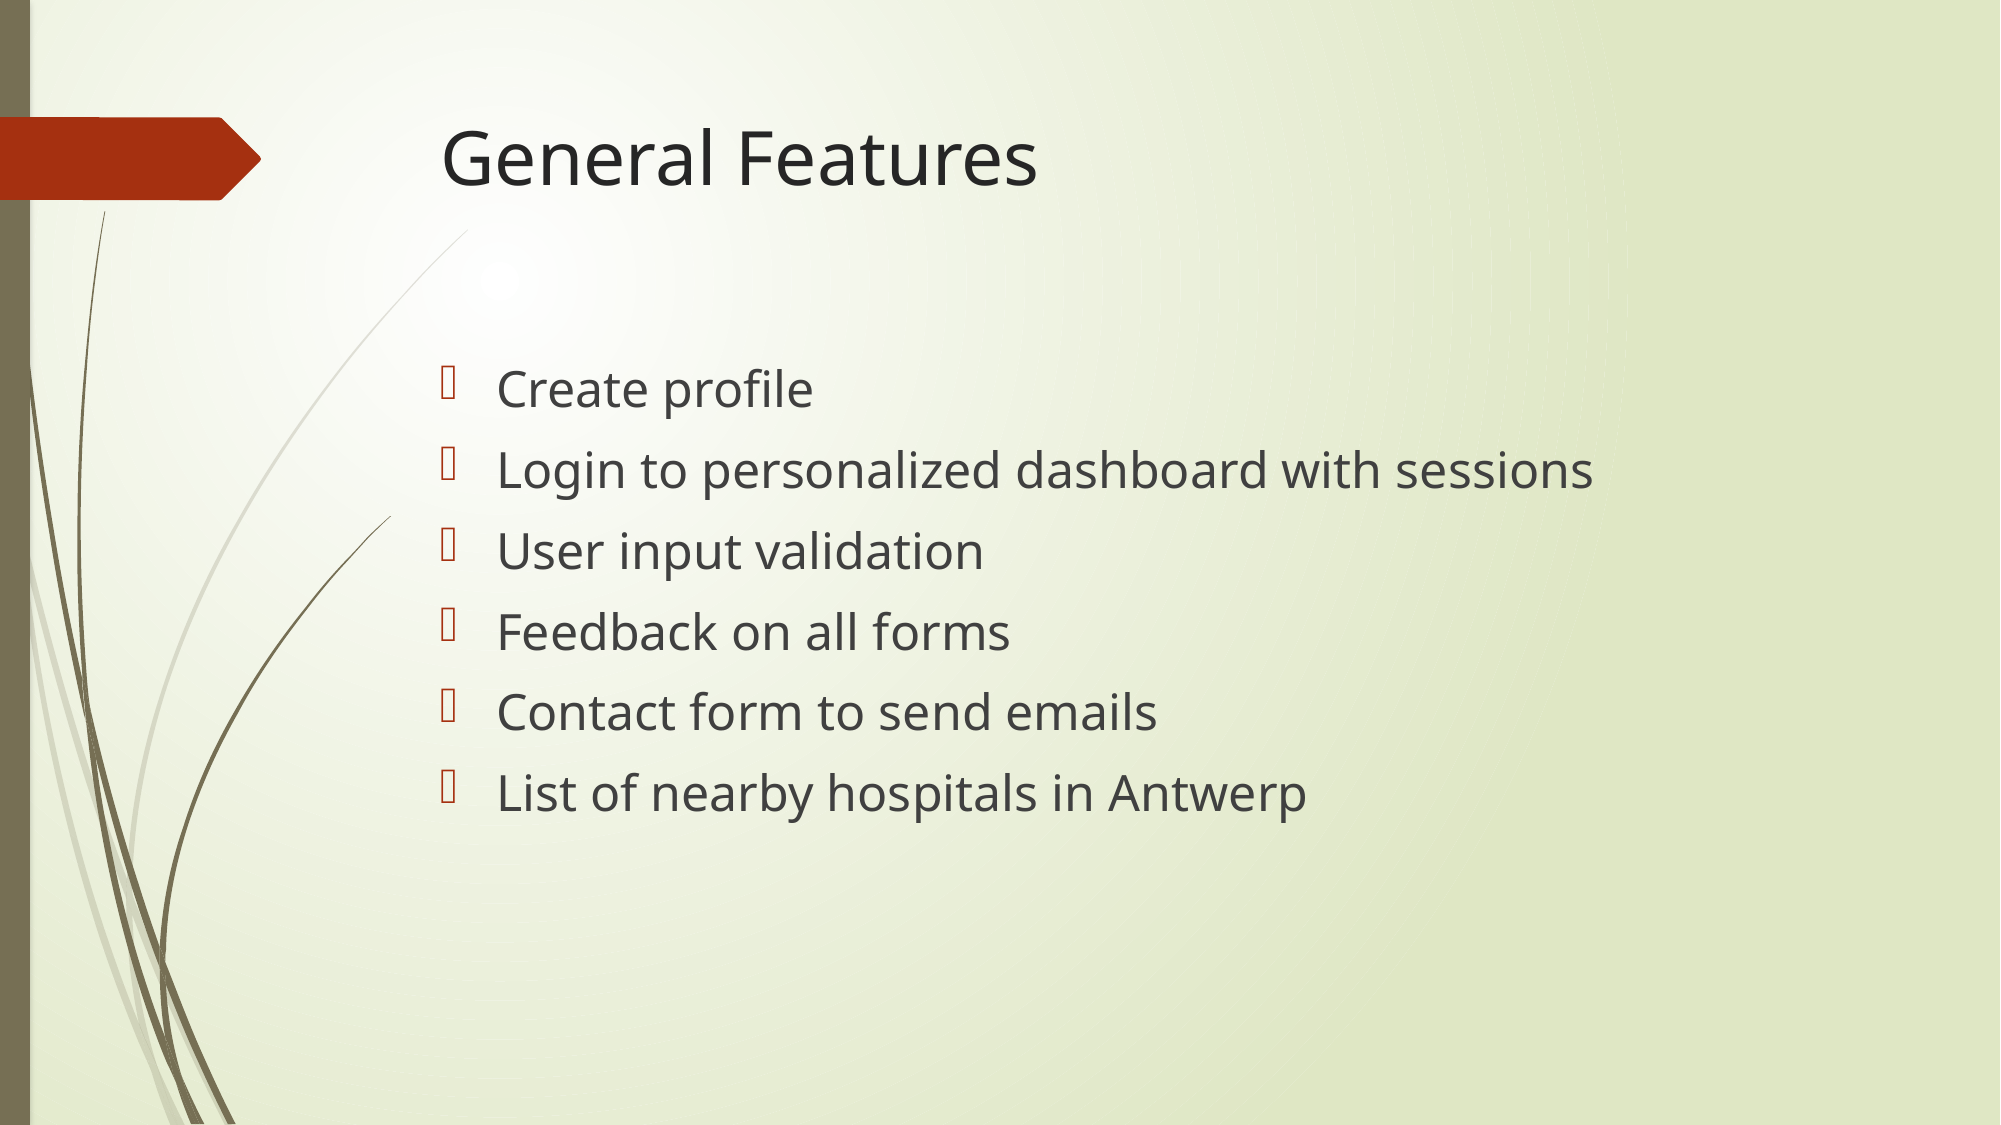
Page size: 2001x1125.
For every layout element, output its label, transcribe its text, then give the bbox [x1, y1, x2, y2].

title General Features [425, 102, 1888, 313]
list Create profile Login to personalized dashboard with sessions User input validation Feedback on all forms Contact form to send emails List of nearby hospitals in Antwerp [424, 350, 1888, 970]
